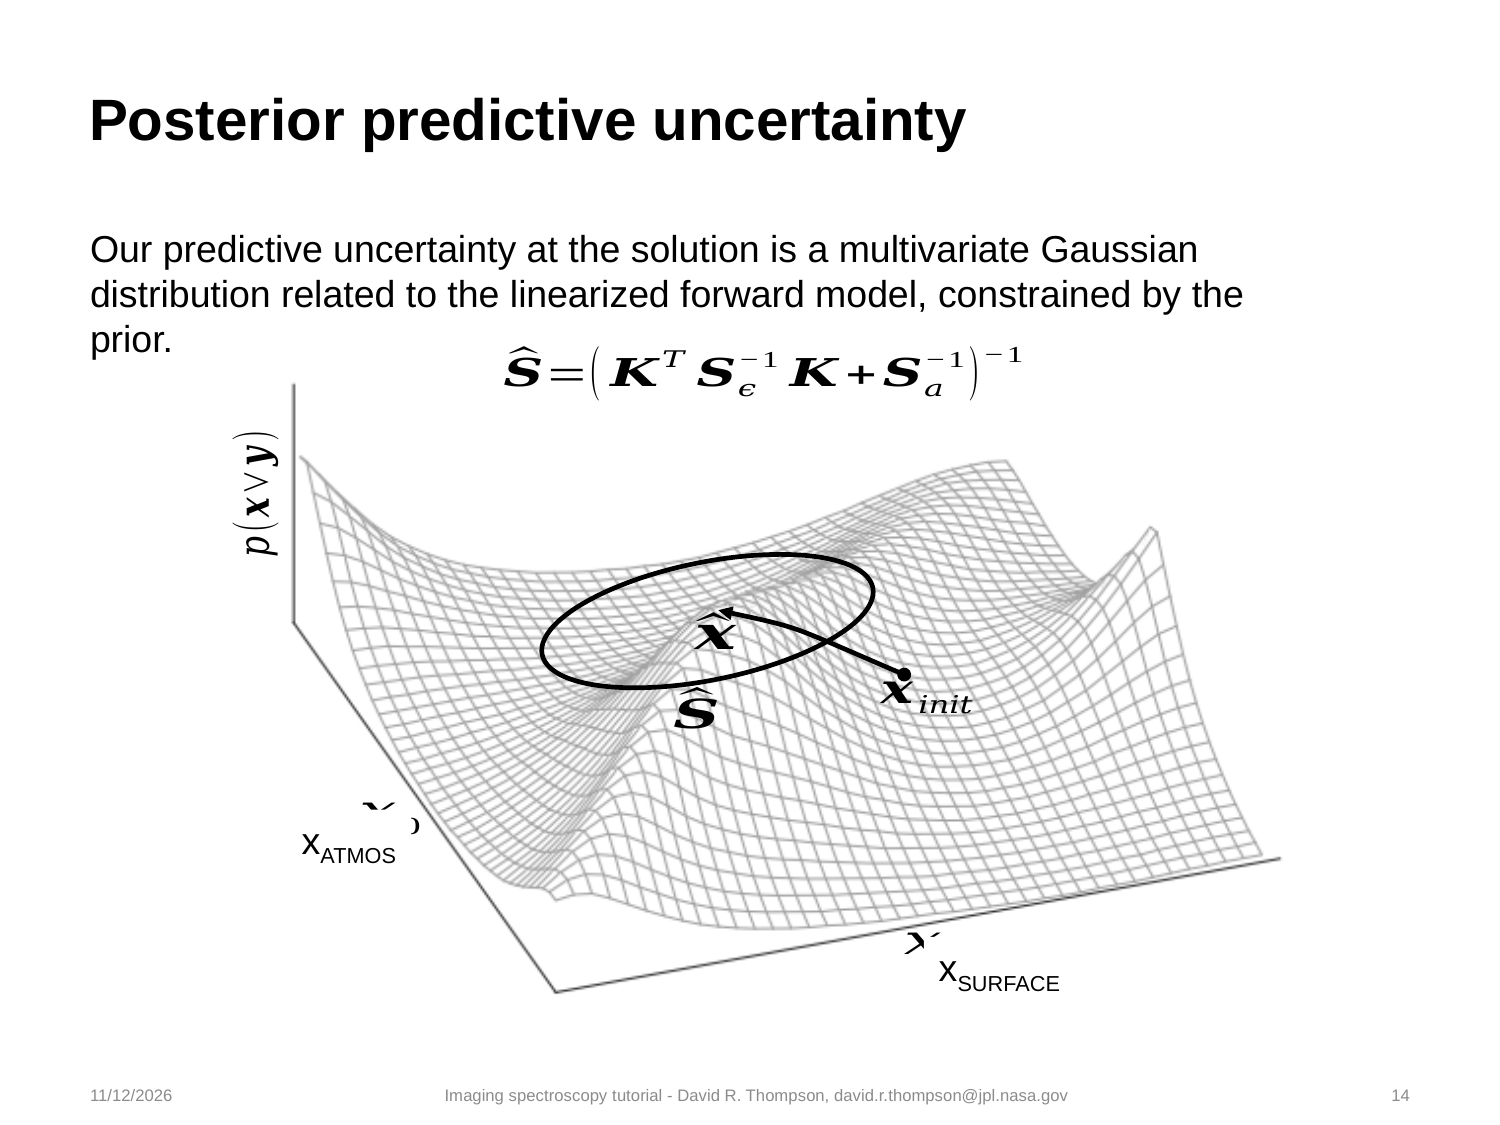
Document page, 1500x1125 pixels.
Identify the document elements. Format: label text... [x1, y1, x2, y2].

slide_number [75, 1065, 297, 1125]
text_box Our predictive uncertainty at the solution is a multivariate Gaussian distribution related to the linearized forward model, constrained by the prior. [75, 217, 1321, 368]
slide_number 14 [1217, 1065, 1425, 1125]
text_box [228, 355, 1286, 998]
title Posterior predictive uncertainty [74, 74, 1425, 146]
footer Imaging spectroscopy tutorial - David R. Thompson, david.r.thompson@jpl.nasa.gov [309, 1065, 1205, 1125]
